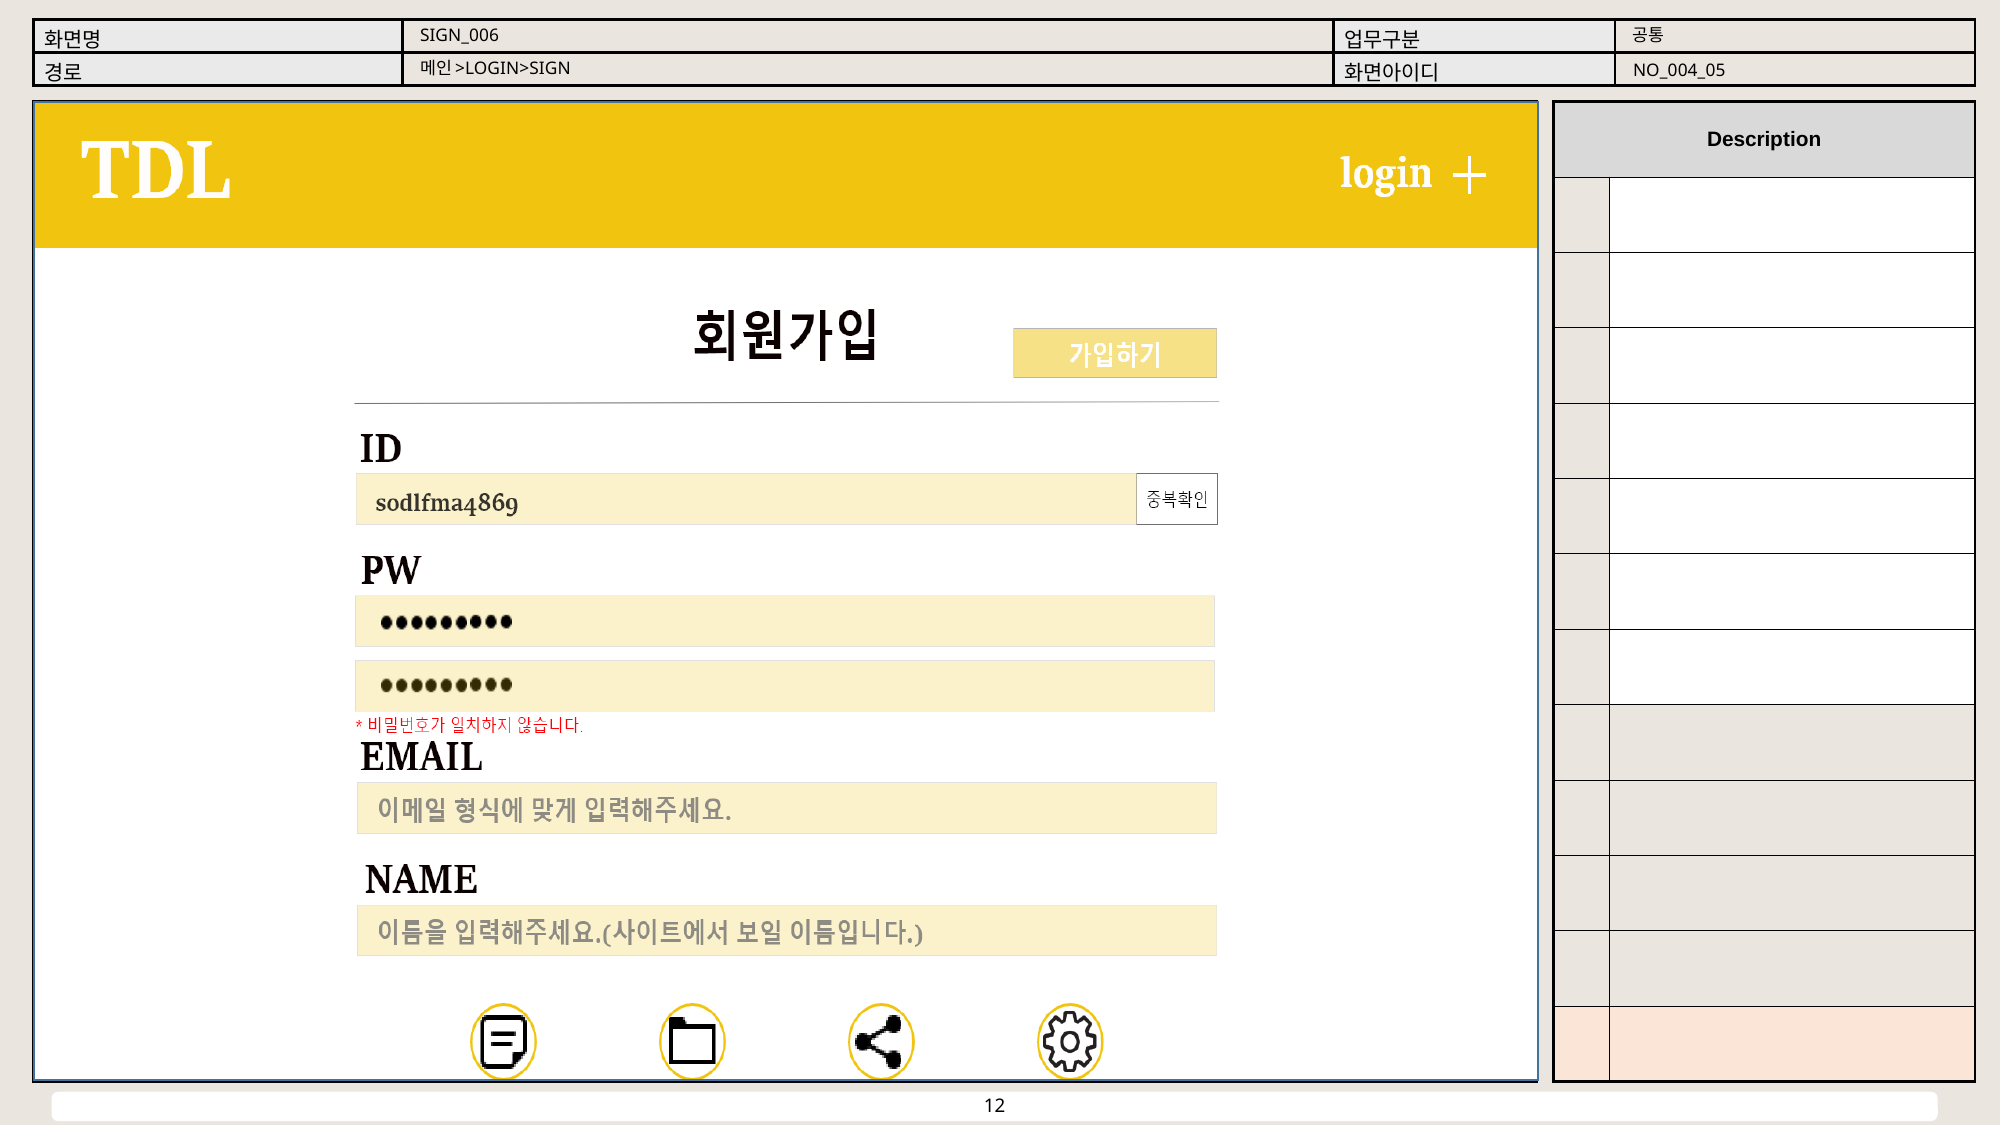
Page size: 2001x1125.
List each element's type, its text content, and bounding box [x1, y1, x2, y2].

text_box [33, 101, 1539, 1081]
list 메인>LOGIN>SIGN [404, 52, 1331, 86]
list NO_004_05 [1618, 53, 1976, 88]
list SIGN_006 [404, 19, 1331, 52]
list 공통 [1617, 19, 1975, 54]
